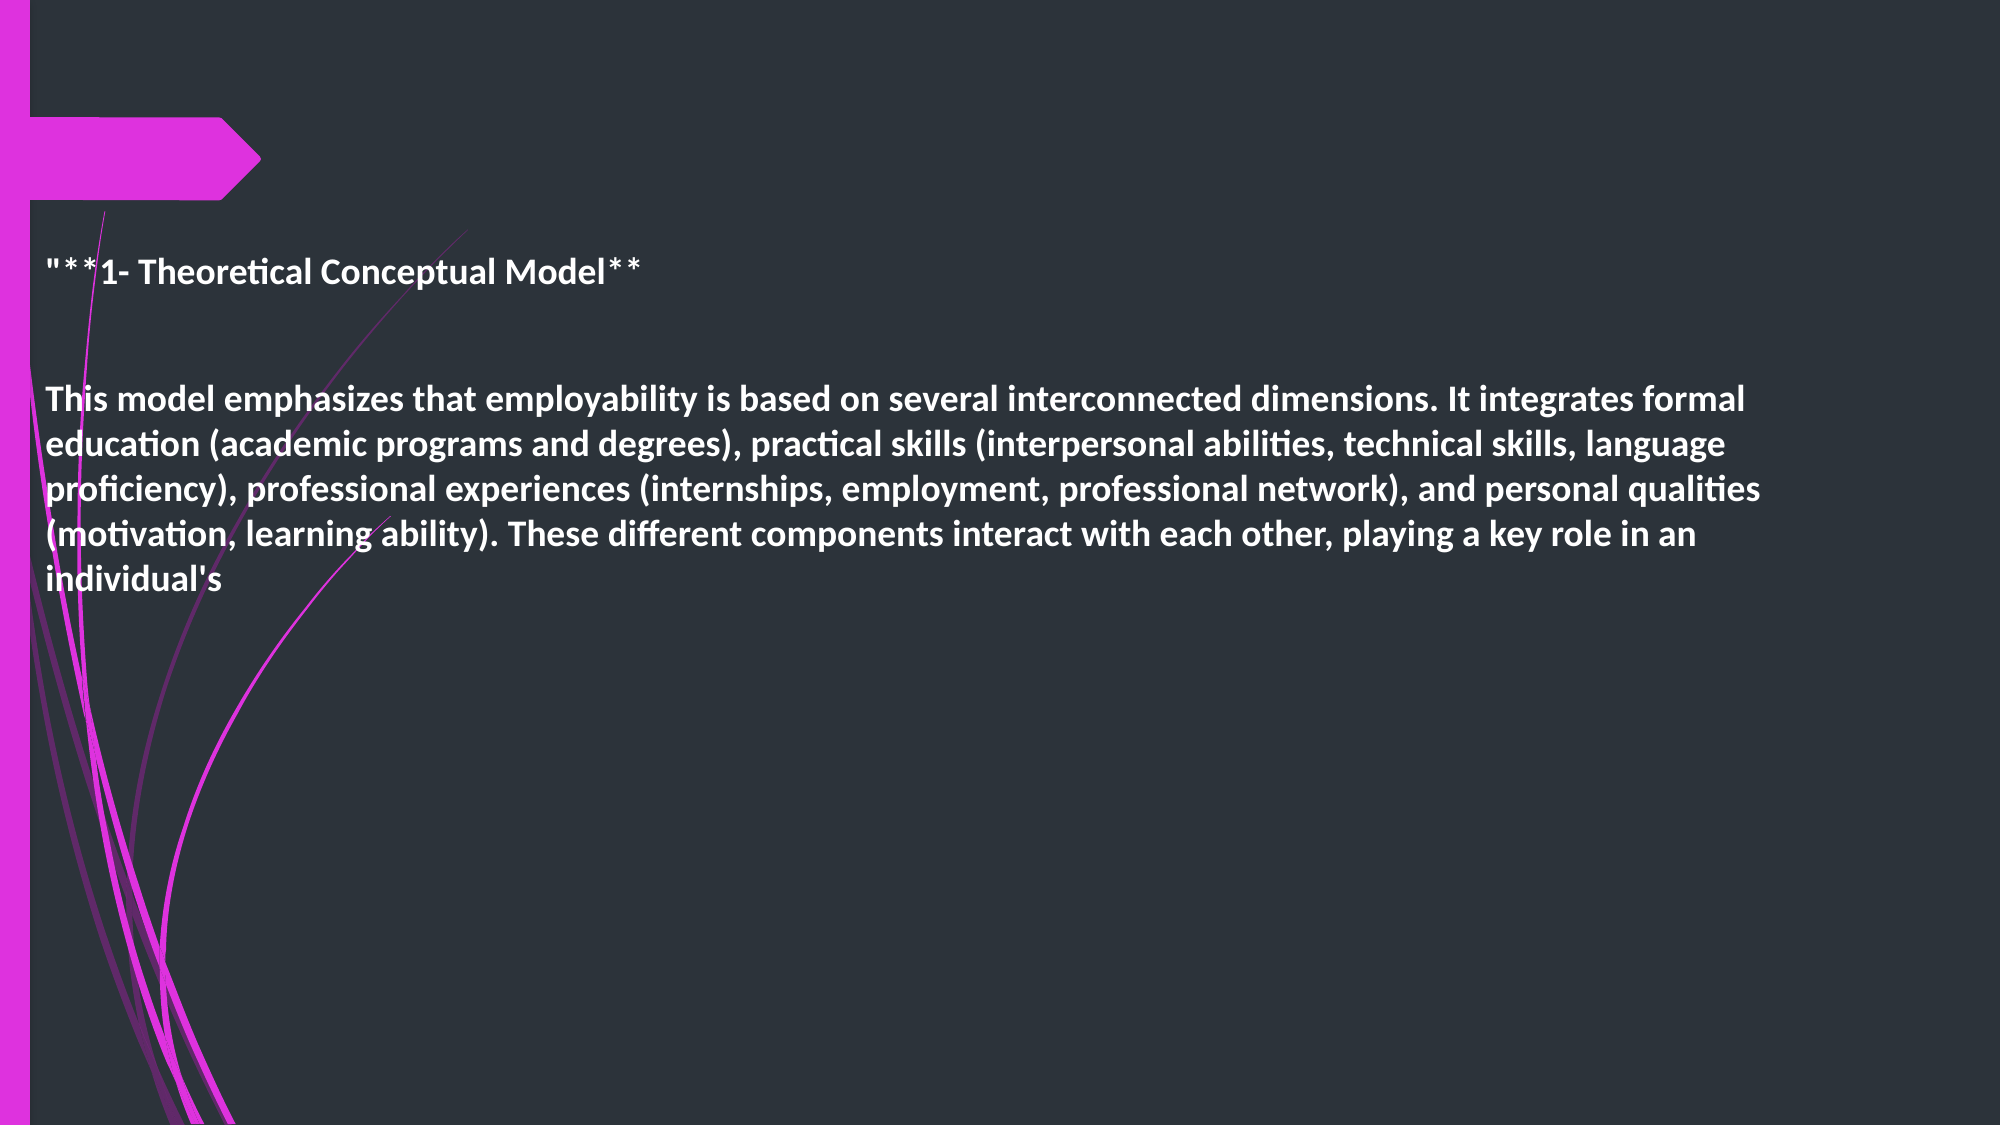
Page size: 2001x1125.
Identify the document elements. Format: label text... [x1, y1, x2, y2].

text_box "**1- Theoretical Conceptual Model** This model emphasizes that employability is based on several interconnected dimensions. It integrates formal education (academic programs and degrees), practical skills (interpersonal abilities, technical skills, language proficiency), professional experiences (internships, employment, professional network), and personal qualities (motivation, learning ability). These different components interact with each other, playing a key role in an individual's [30, 236, 1853, 606]
